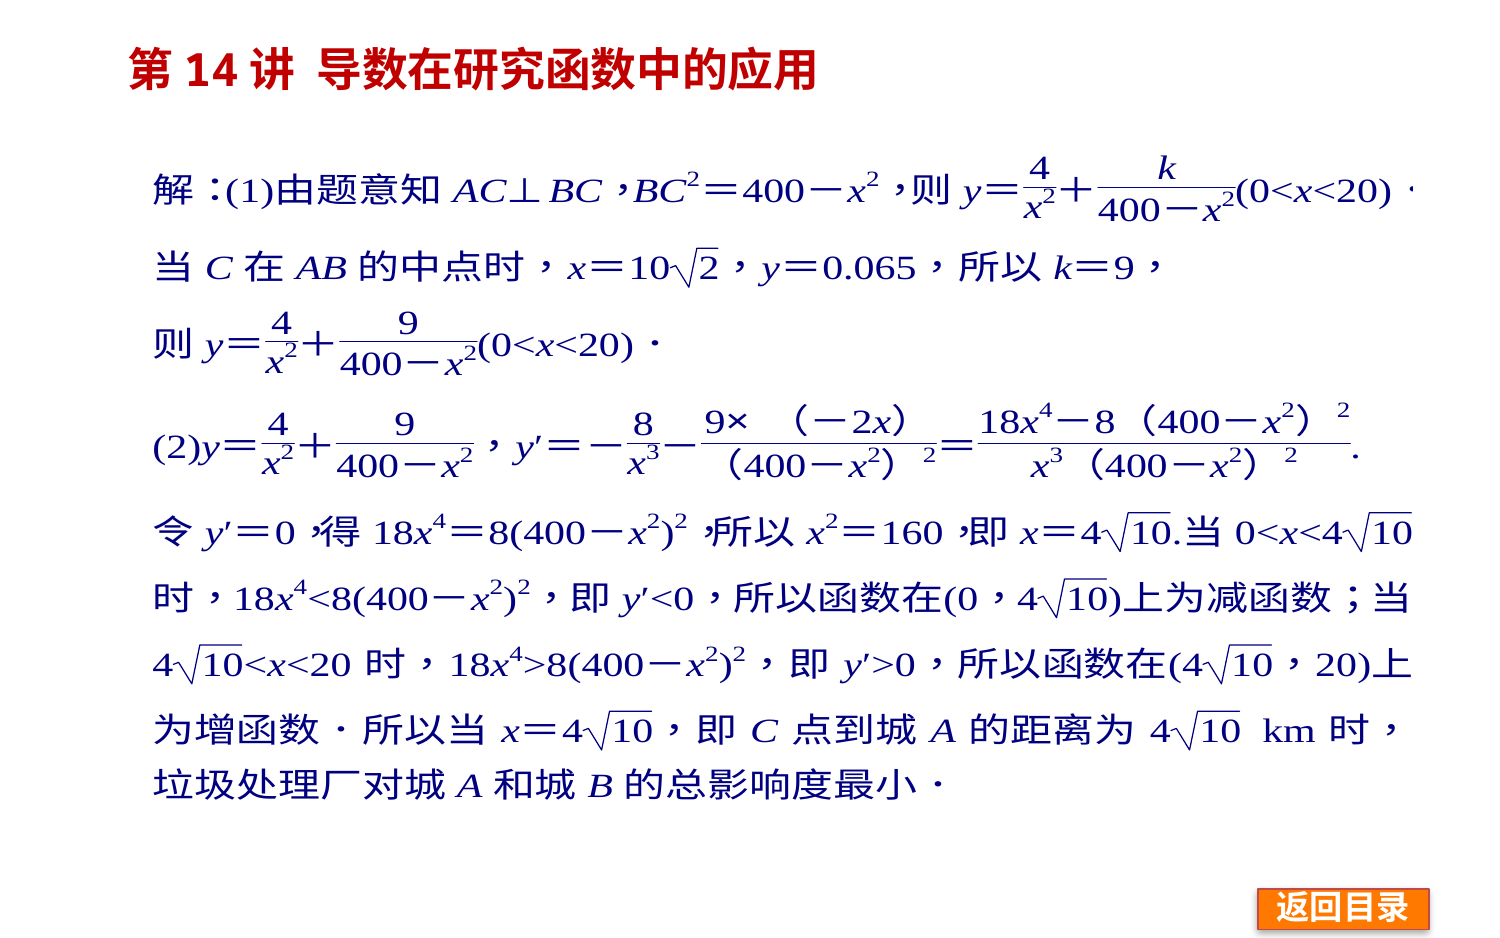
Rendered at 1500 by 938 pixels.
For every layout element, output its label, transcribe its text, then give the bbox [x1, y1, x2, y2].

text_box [152, 146, 1413, 875]
text_box 第14讲 导数在研究函数中的应用 [112, 35, 1211, 101]
text_box 返回目录 [1257, 888, 1430, 930]
text_box [129, 127, 1429, 866]
